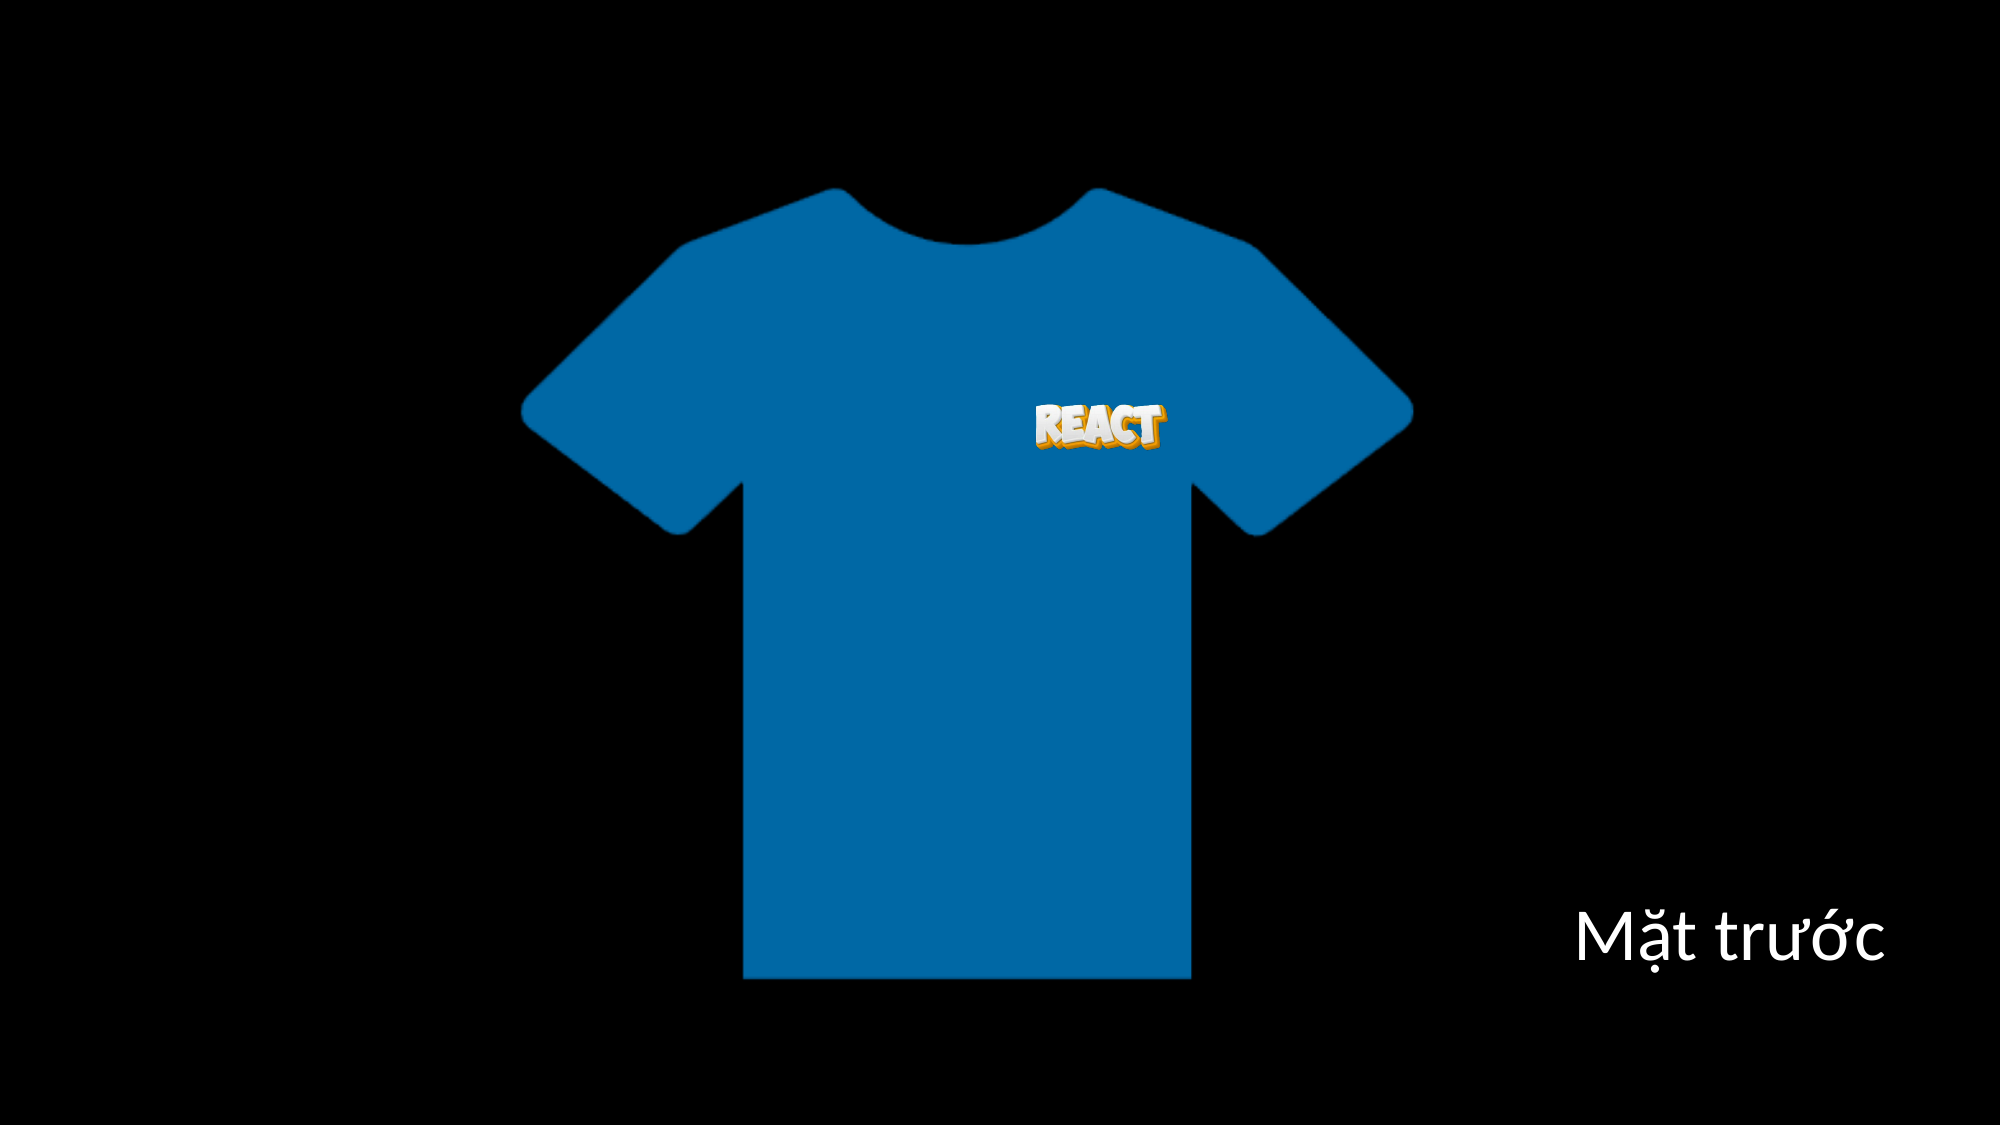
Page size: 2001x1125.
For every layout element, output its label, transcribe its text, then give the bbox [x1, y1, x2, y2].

text_box Mặt trước [1541, 877, 1902, 983]
picture [478, 94, 1458, 1075]
